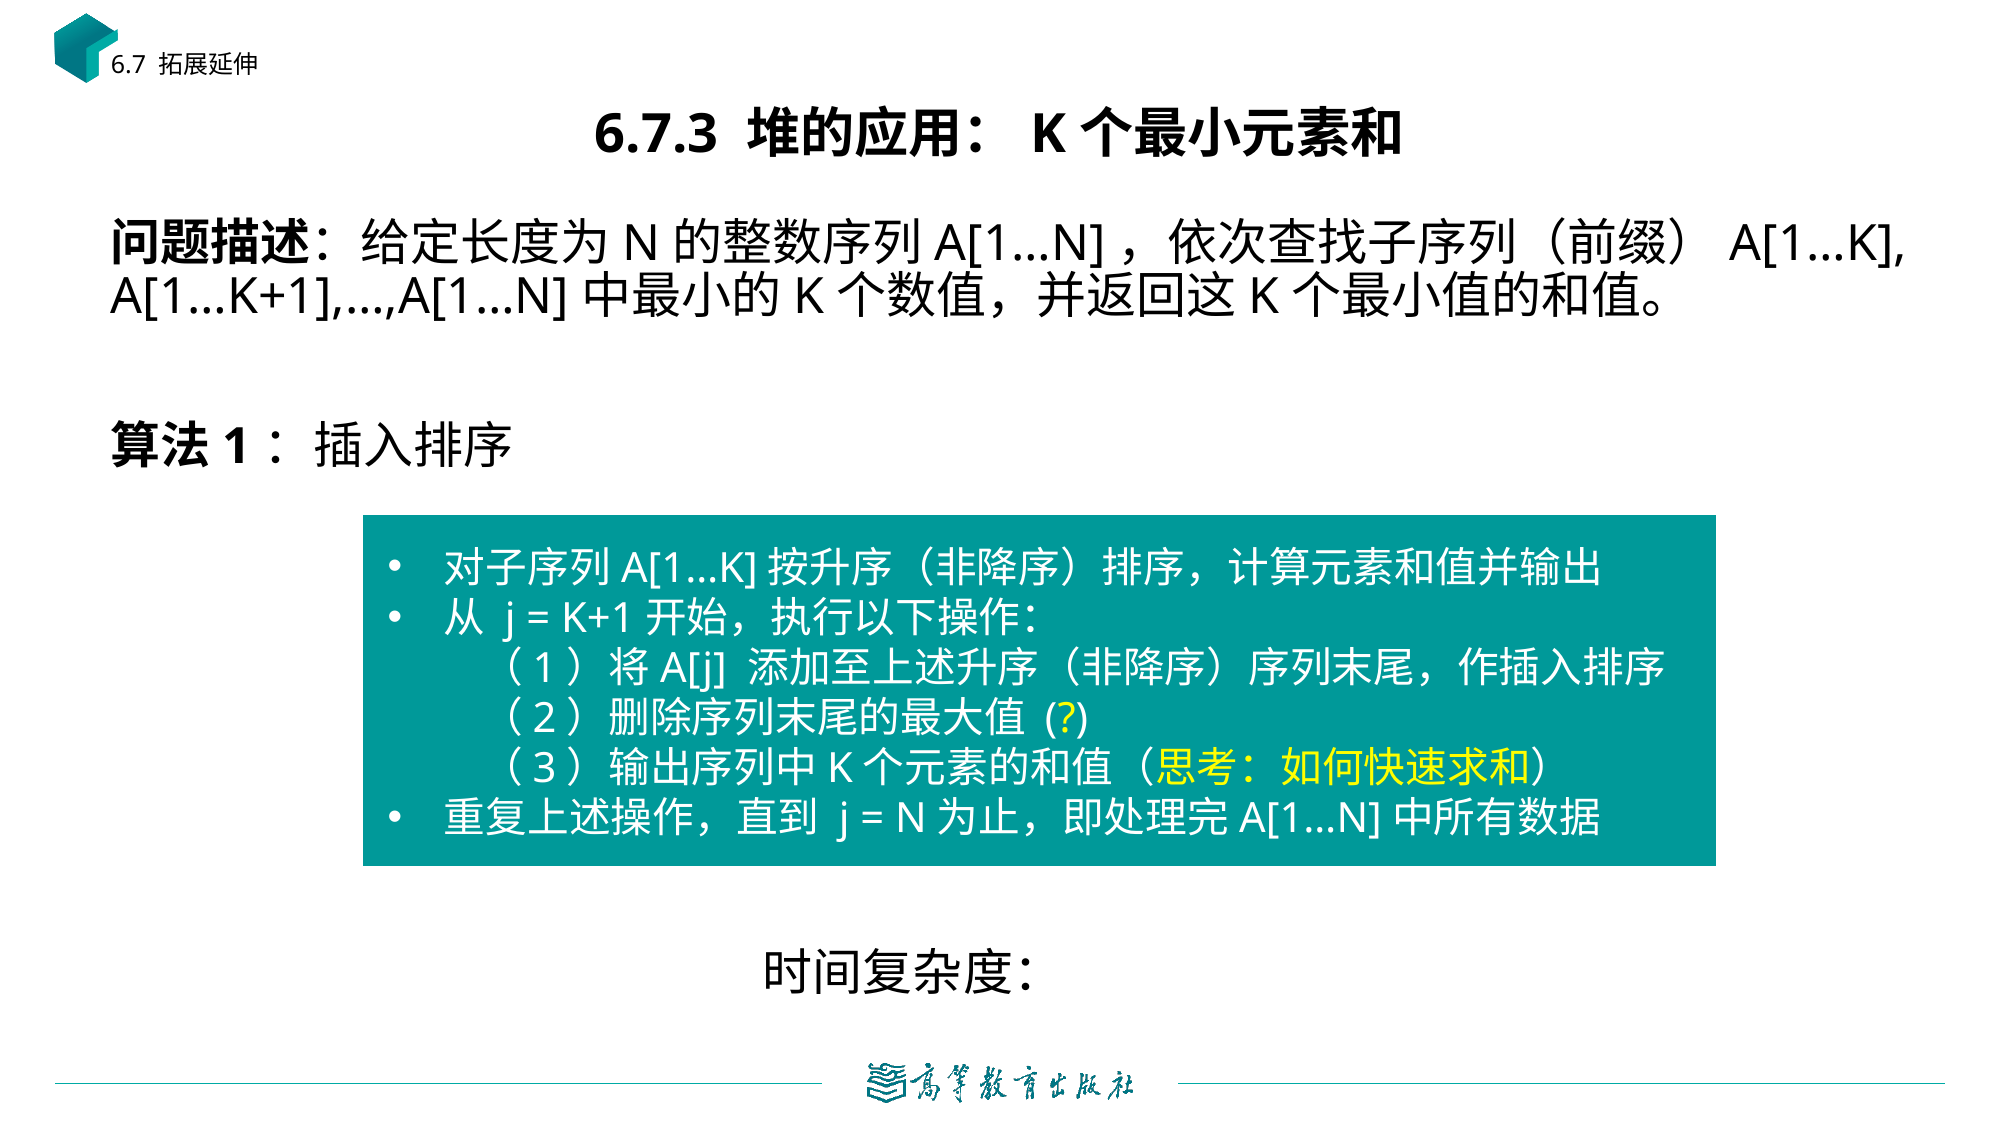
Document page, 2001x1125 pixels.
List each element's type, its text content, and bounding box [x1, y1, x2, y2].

text_box 对子序列A[1…K]按升序（非降序）排序，计算元素和值并输出 从 j = K+1开始，执行以下操作： （1）将A[j] 添加至上述升序（非降序）序列末尾，作插入排序 （2）删除序列末尾的最大值 (?) （3）输出序列中K个元素的和值（思考：如何快速求和） 重复上述操作，直到 j = N为止，即处理完A[1…N]中所有数据 [361, 513, 1718, 868]
subtitle 6.7 拓展延伸 [95, 44, 894, 99]
title 6.7.3 堆的应用：K个最小元素和 [137, 92, 1863, 178]
picture [867, 1063, 1133, 1103]
